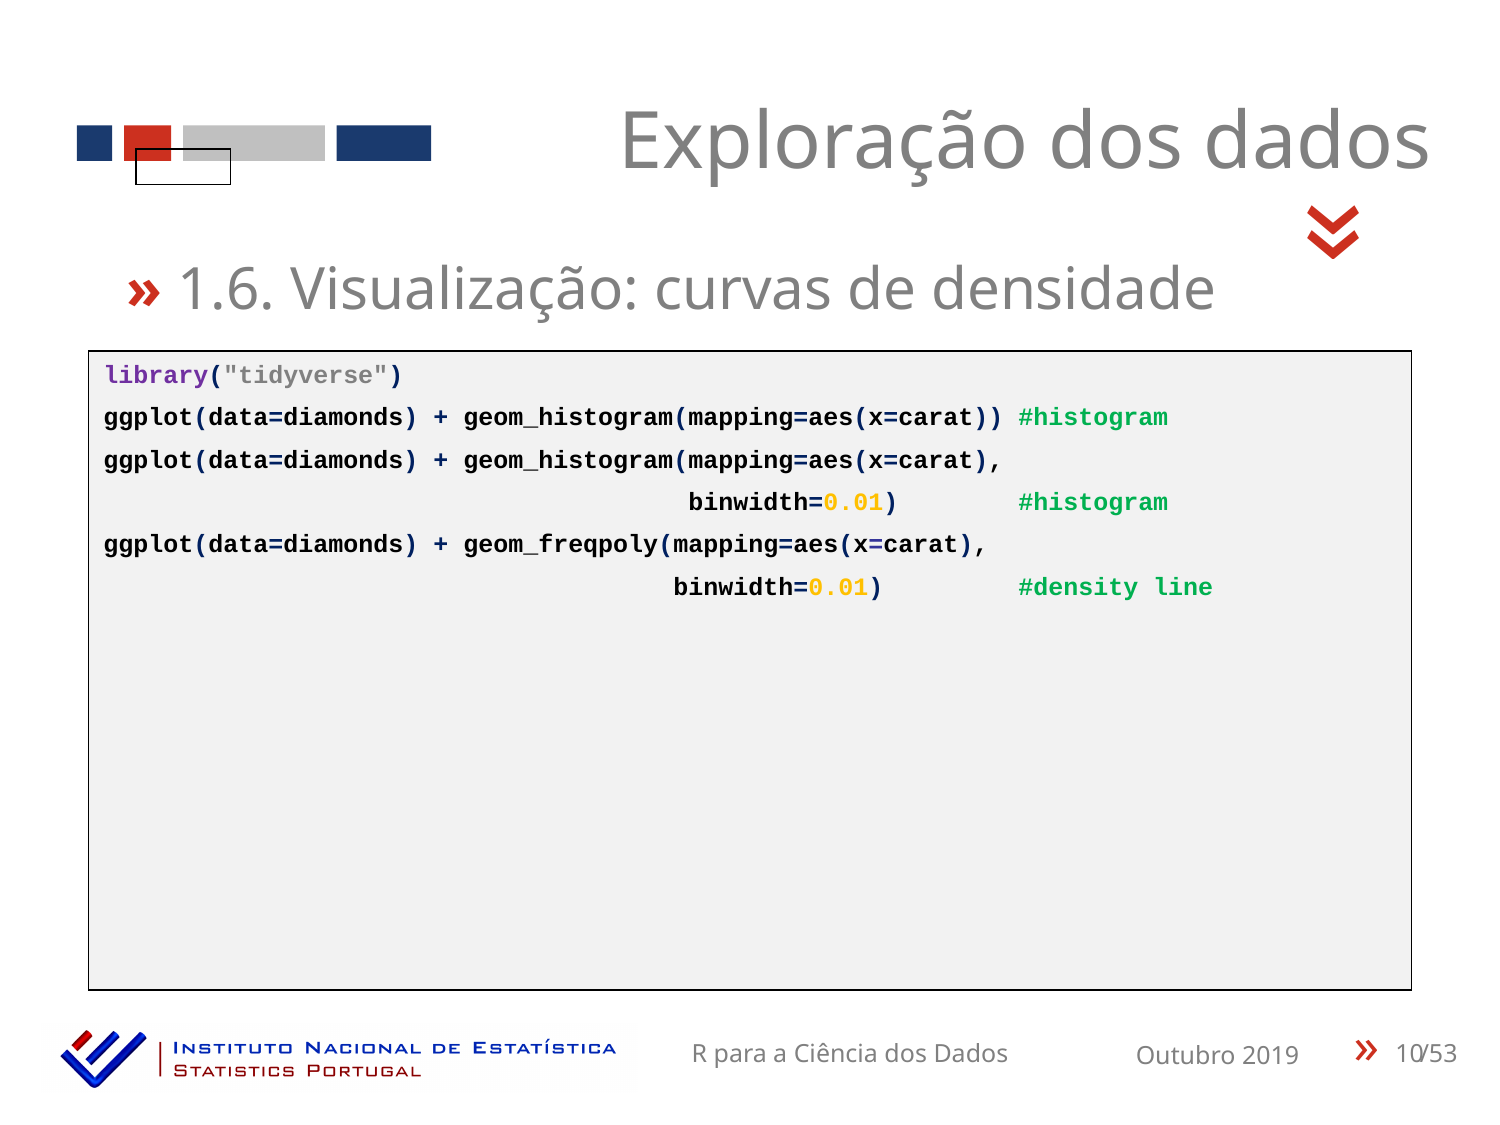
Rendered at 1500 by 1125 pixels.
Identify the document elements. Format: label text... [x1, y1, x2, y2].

text_box » 1.6. Visualização: curvas de densidade [111, 243, 1376, 329]
text_box « [1234, 207, 1400, 280]
text_box Exploração dos dados [454, 66, 1447, 207]
text_box 10 [1380, 1029, 1447, 1075]
picture [41, 1023, 638, 1093]
text_box library("tidyverse") ggplot(data=diamonds) + geom_histogram(mapping=aes(x=carat)) #histogram ggplot(data=diamonds) + geom_histogram(mapping=aes(x=carat), binwidth=0.01) #histogram ggplot(data=diamonds) + geom_freqpoly(mapping=aes(x=carat), binwidth=0.01) #density line [88, 350, 1412, 990]
